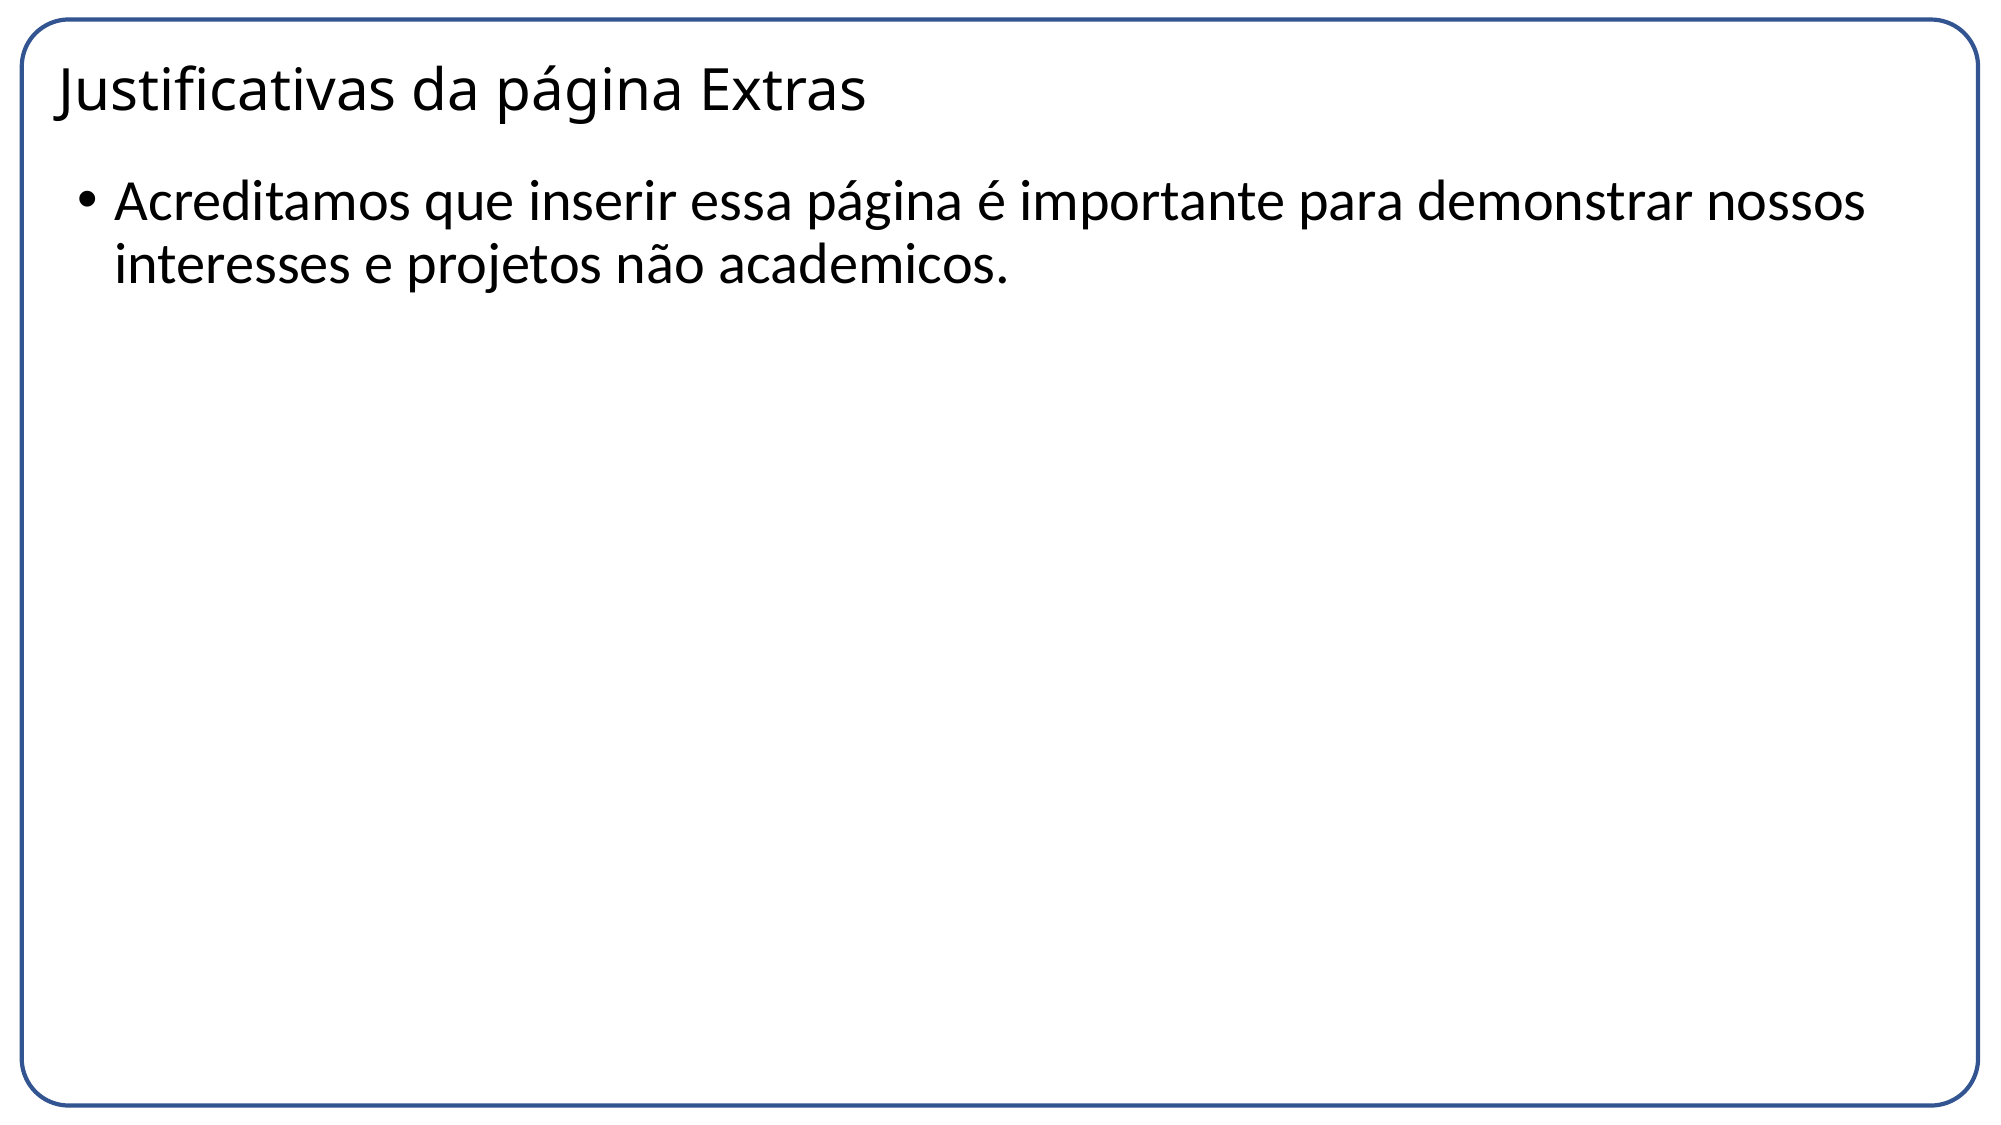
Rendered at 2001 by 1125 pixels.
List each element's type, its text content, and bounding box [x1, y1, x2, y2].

list Acreditamos que inserir essa página é importante para demonstrar nossos interesses e projetos não academicos. [62, 162, 1930, 1014]
title Justificativas da página Extras [43, 0, 1769, 201]
